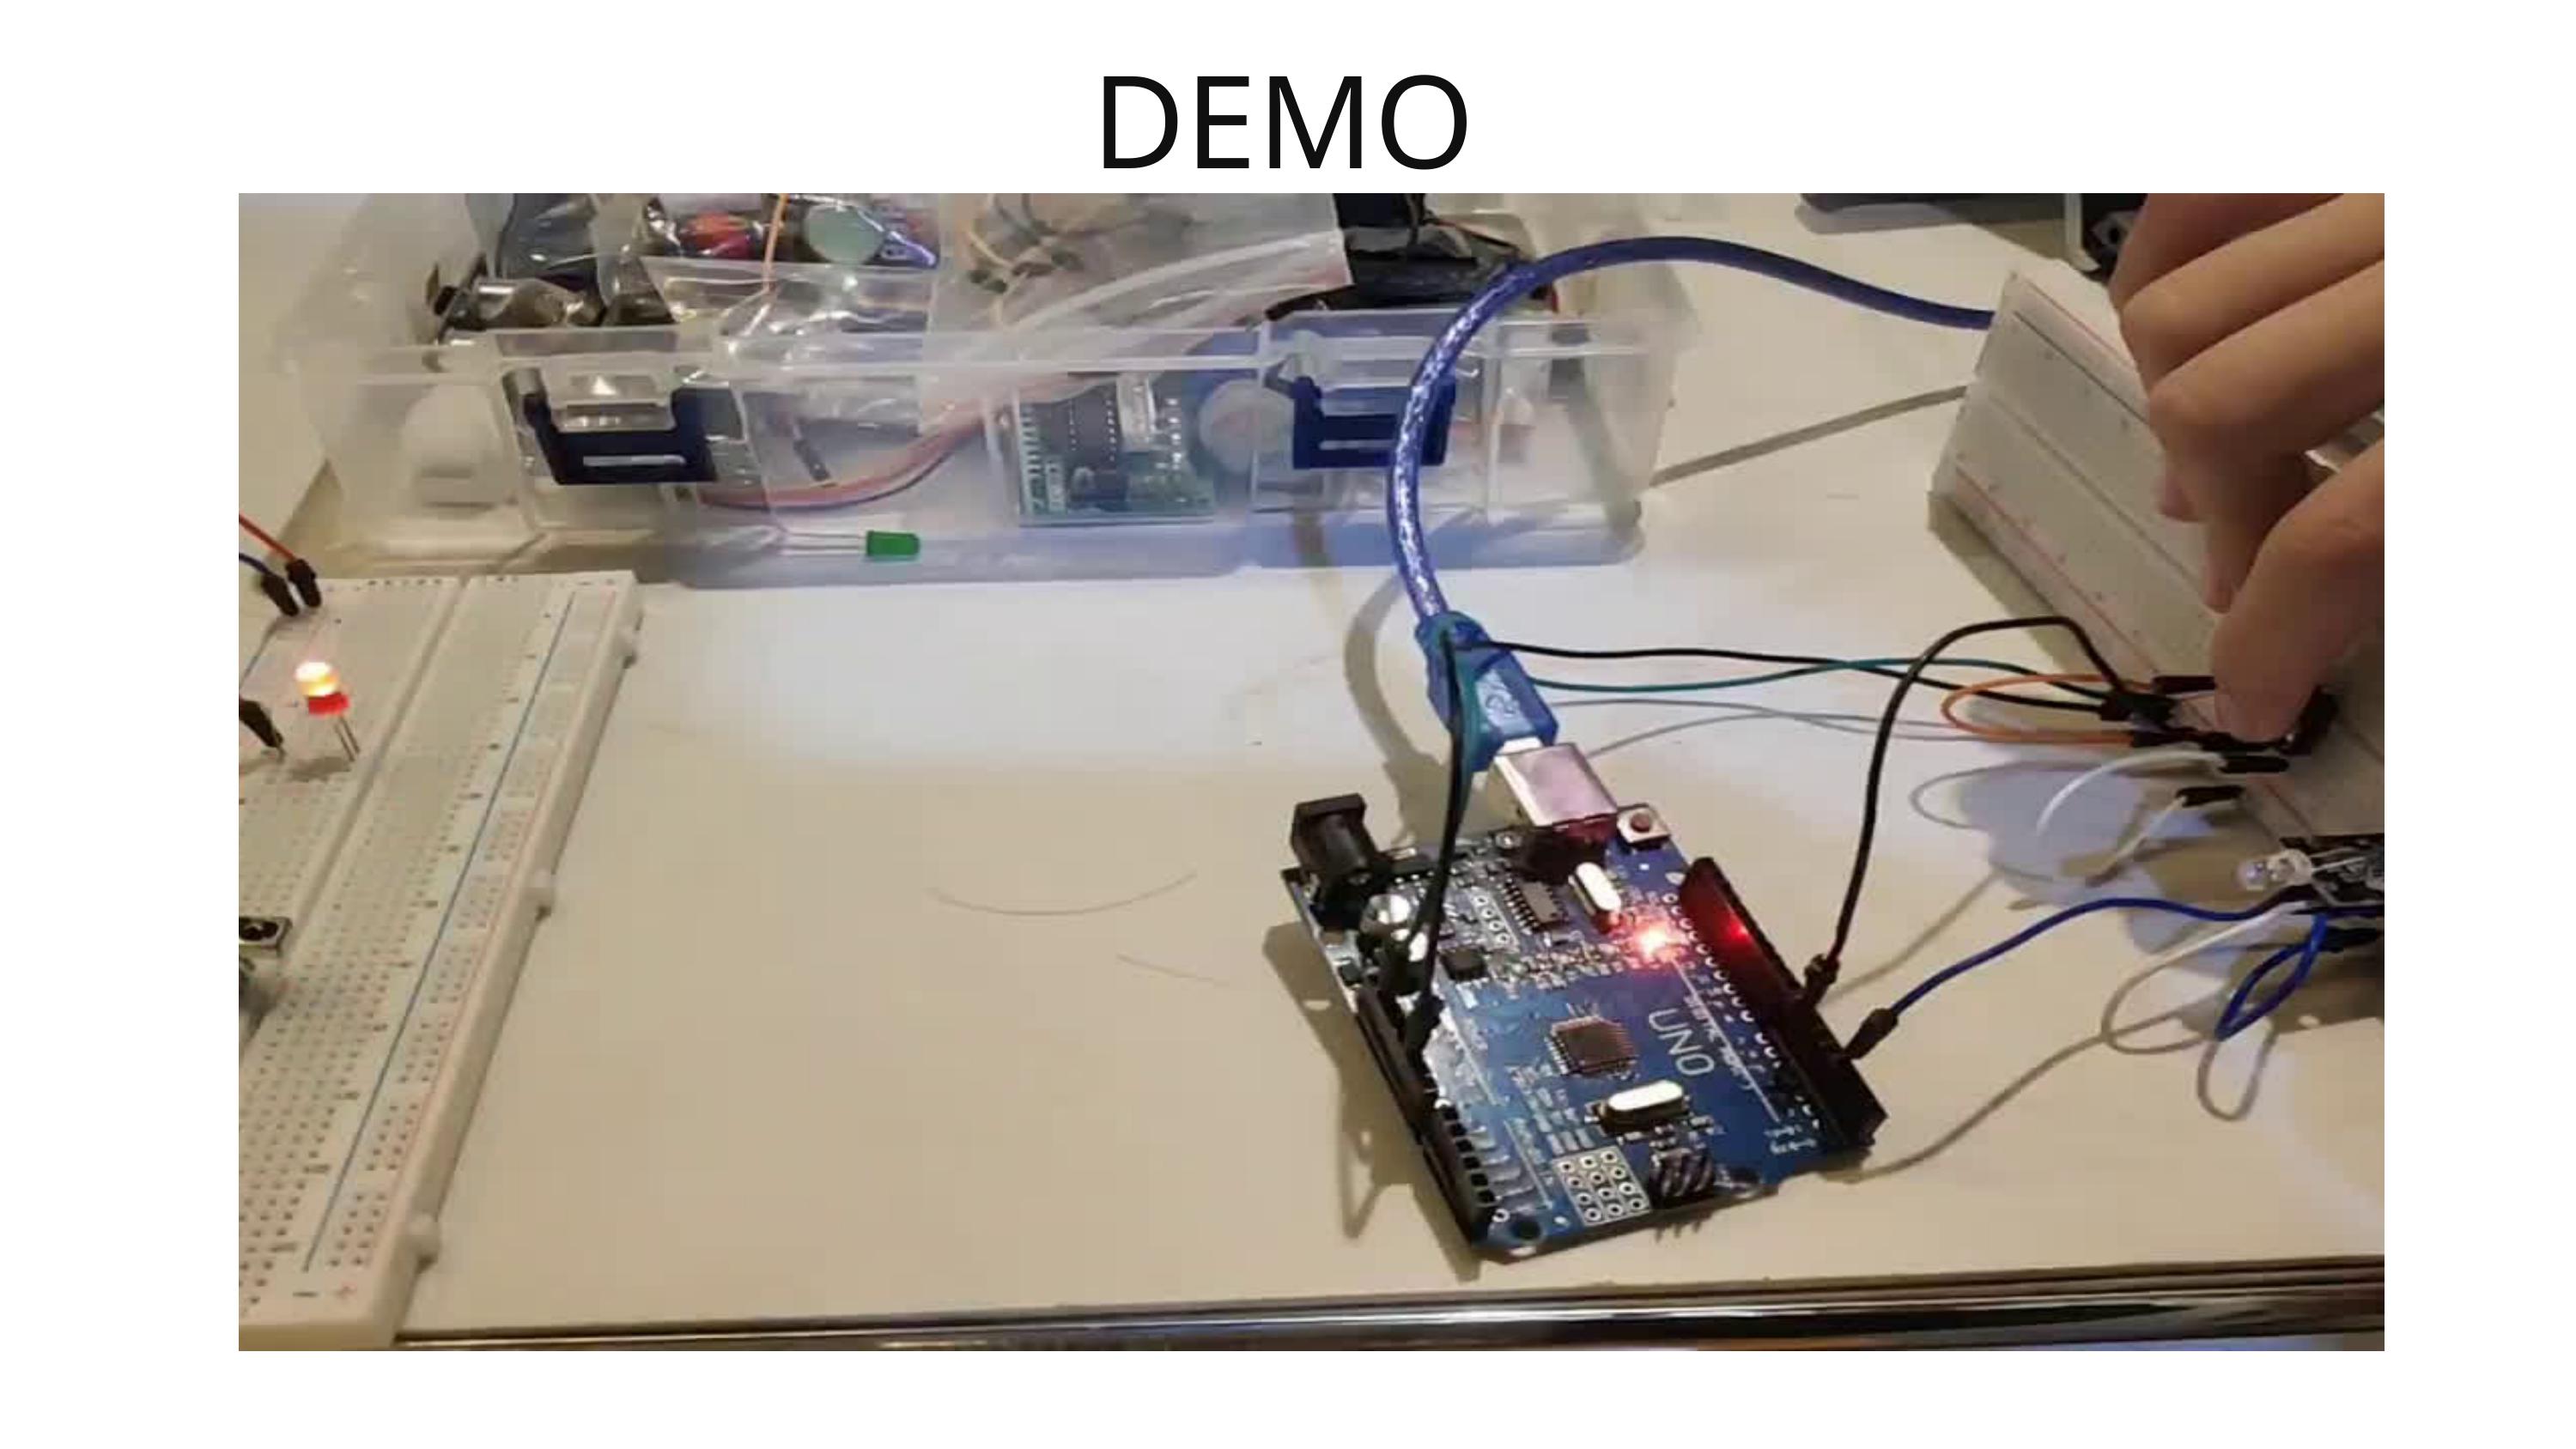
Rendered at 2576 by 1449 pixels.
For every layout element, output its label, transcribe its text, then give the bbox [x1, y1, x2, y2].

text_box DEMO [362, 39, 2204, 87]
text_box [73, 89, 2494, 1357]
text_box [238, 192, 2385, 1352]
